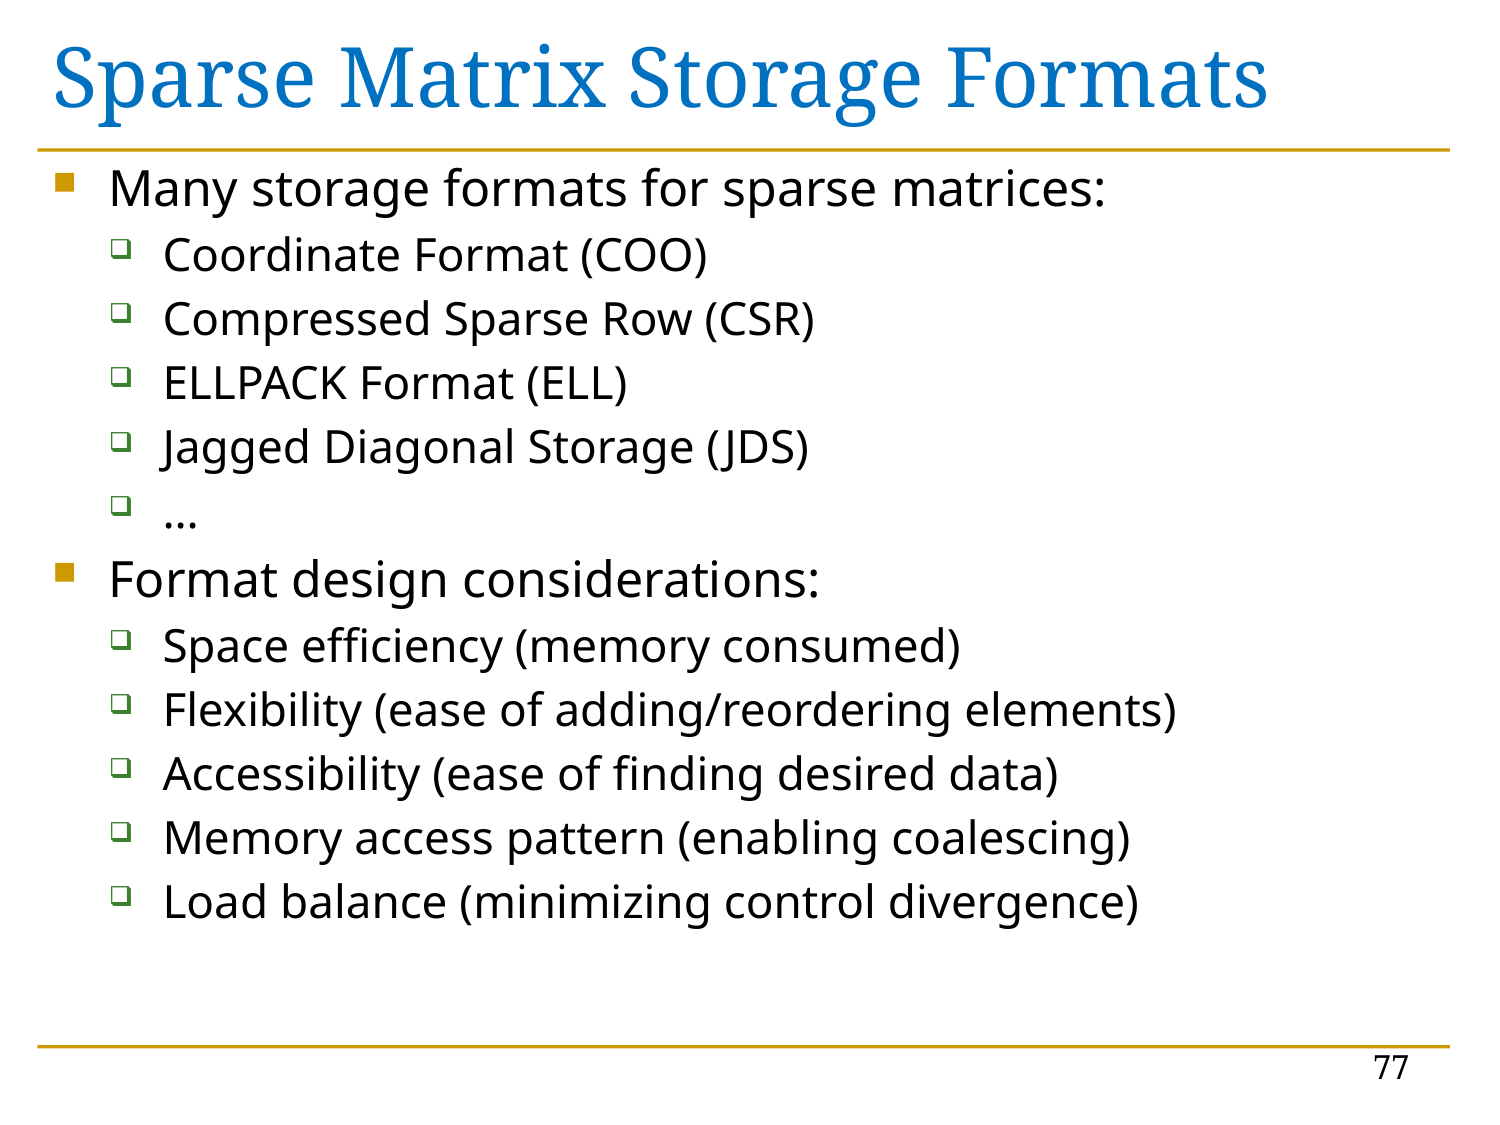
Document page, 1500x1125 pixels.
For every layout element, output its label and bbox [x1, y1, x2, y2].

list [37, 148, 1451, 1048]
title [37, 0, 1451, 148]
slide_number [1074, 1023, 1426, 1100]
